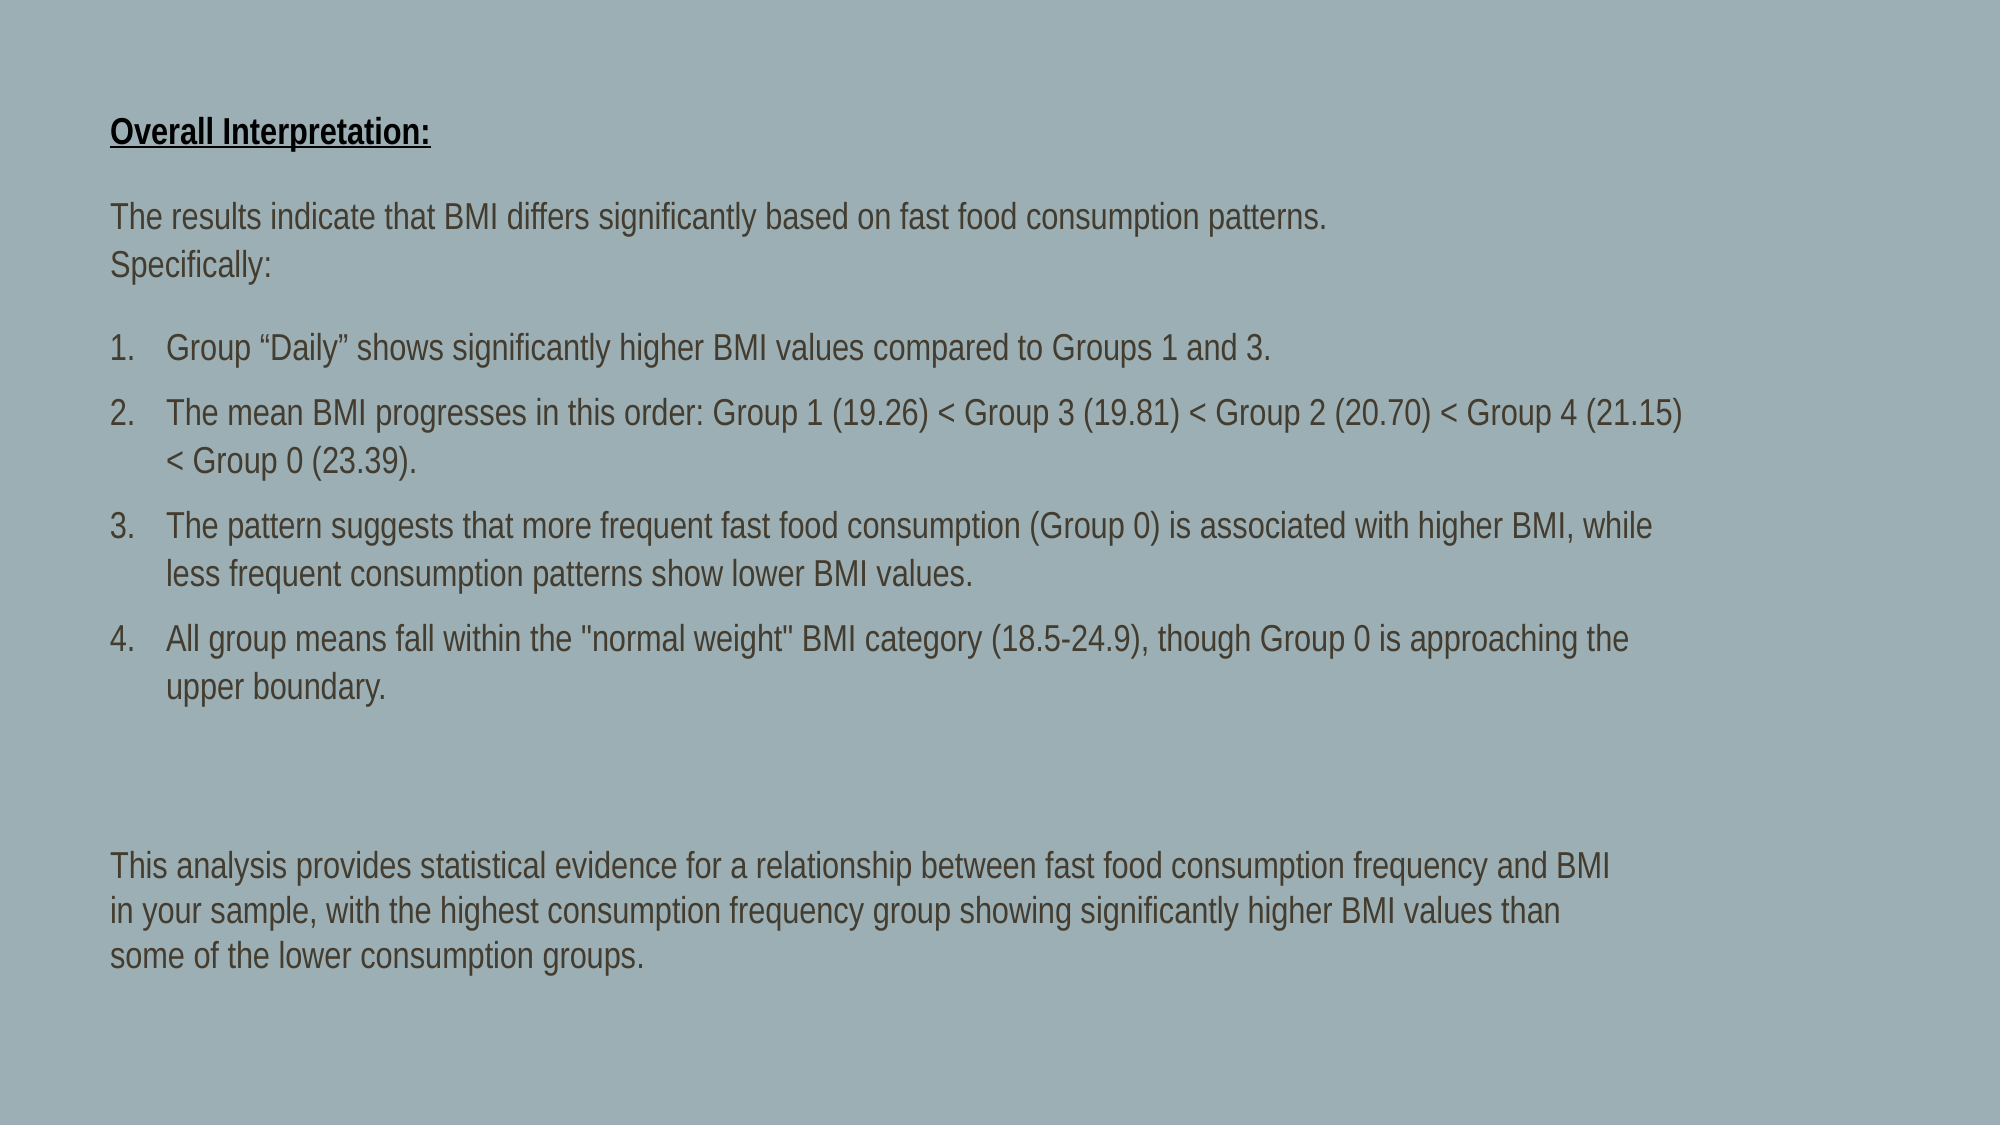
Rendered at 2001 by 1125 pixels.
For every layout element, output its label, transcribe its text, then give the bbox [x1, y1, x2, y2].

text_box This analysis provides statistical evidence for a relationship between fast food consumption frequency and BMI in your sample, with the highest consumption frequency group showing significantly higher BMI values than some of the lower consumption groups. [95, 833, 1636, 1029]
text_box Group “Daily” shows significantly higher BMI values compared to Groups 1 and 3. The mean BMI progresses in this order: Group 1 (19.26) < Group 3 (19.81) < Group 2 (20.70) < Group 4 (21.15) < Group 0 (23.39). The pattern suggests that more frequent fast food consumption (Group 0) is associated with higher BMI, while less frequent consumption patterns show lower BMI values. All group means fall within the "normal weight" BMI category (18.5-24.9), though Group 0 is approaching the upper boundary. [95, 312, 1718, 715]
subtitle Overall Interpretation: The results indicate that BMI differs significantly based on fast food consumption patterns. Specifically: [95, 96, 1513, 312]
